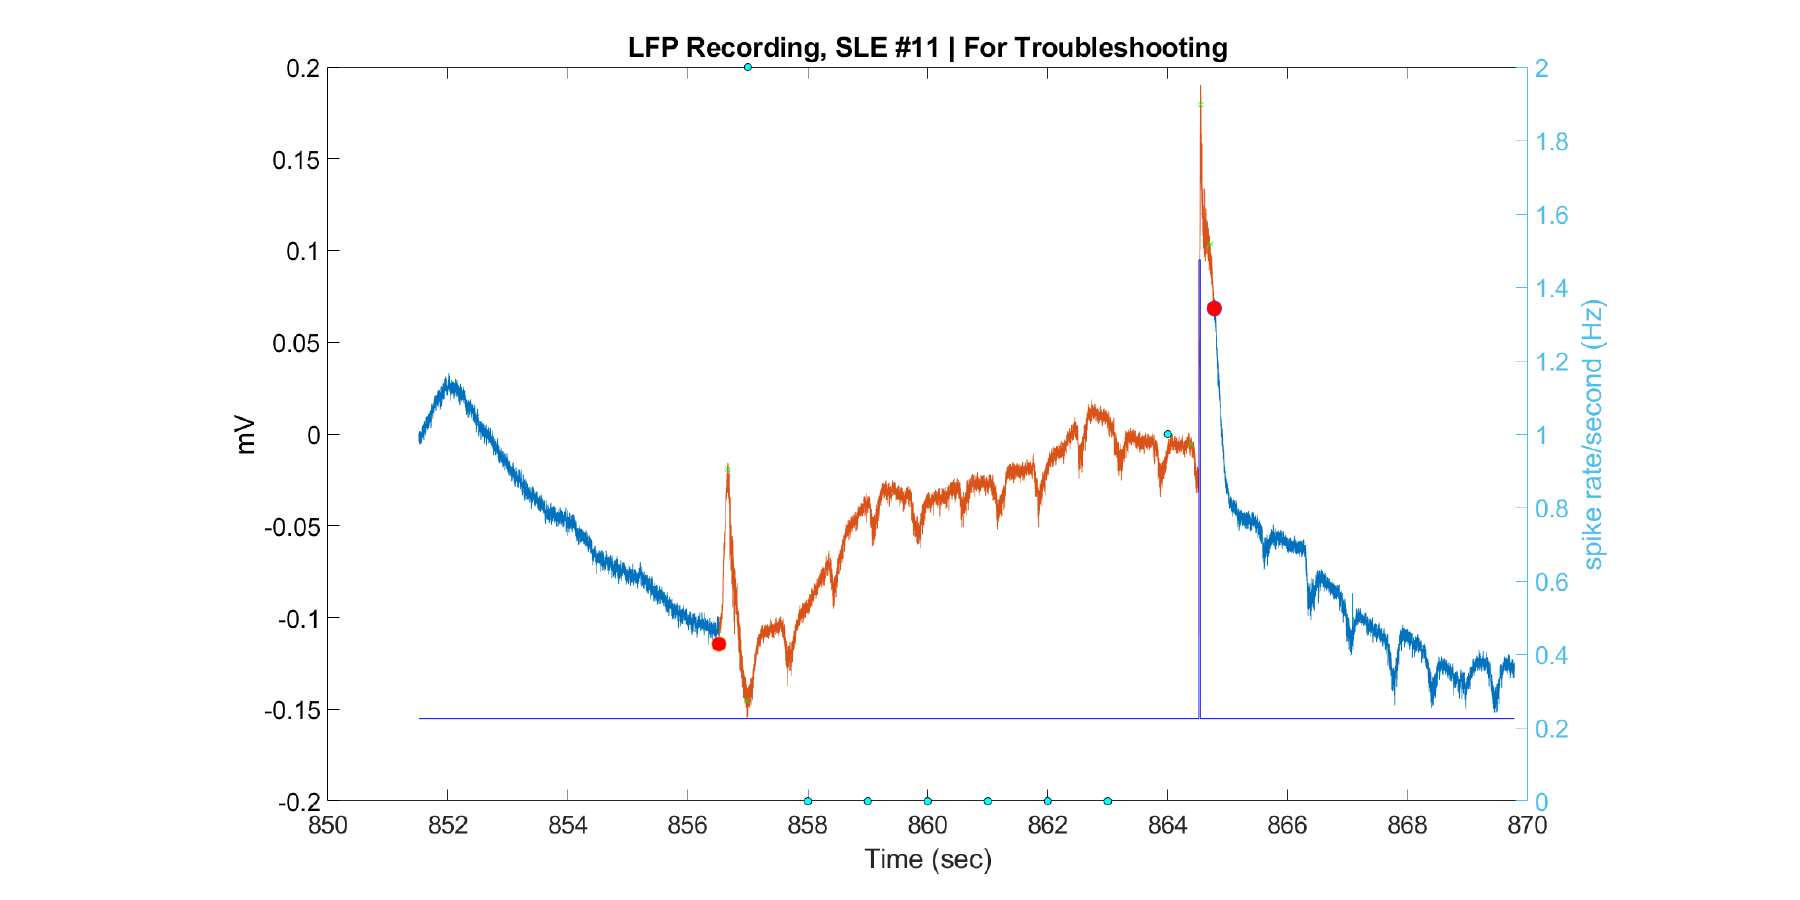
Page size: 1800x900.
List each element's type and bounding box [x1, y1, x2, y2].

picture [126, 0, 1674, 900]
